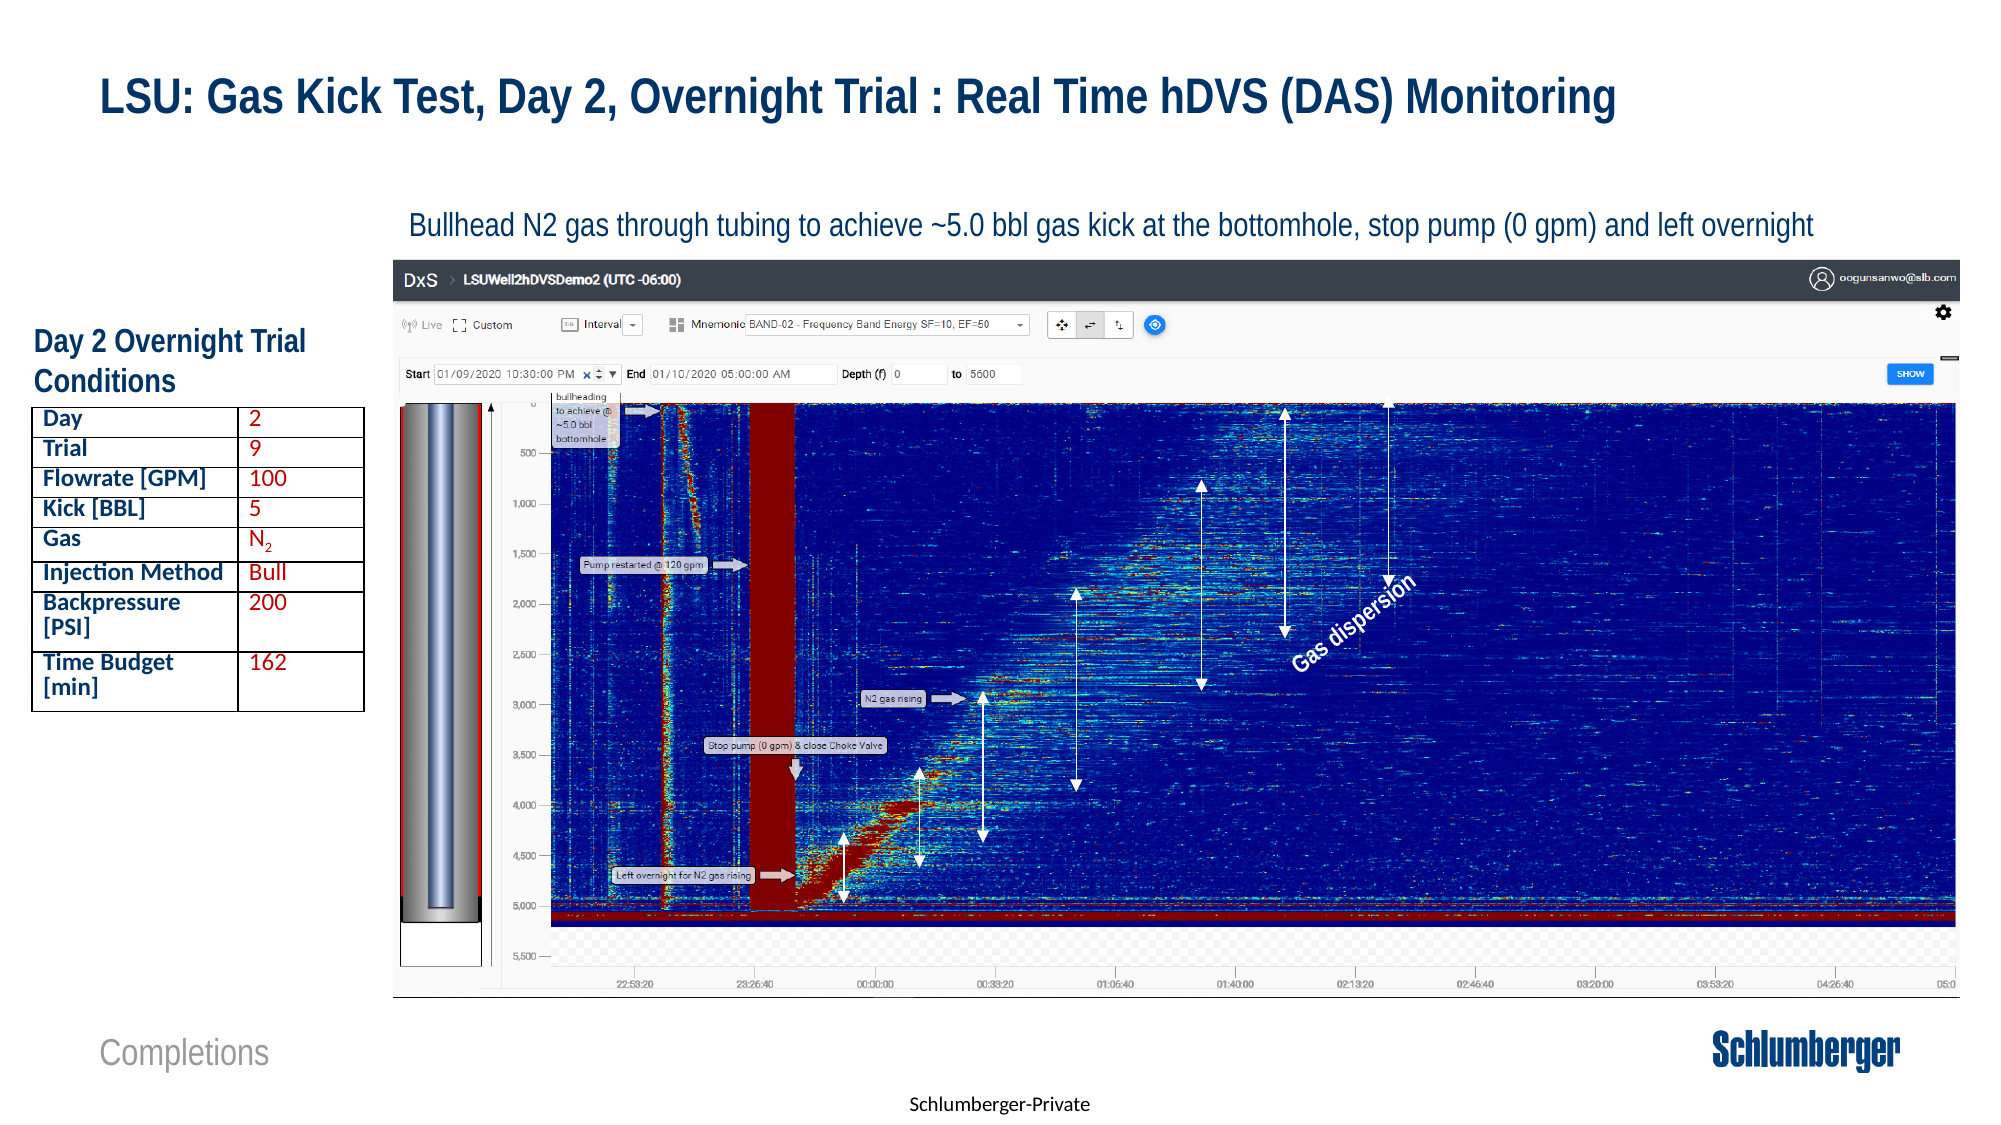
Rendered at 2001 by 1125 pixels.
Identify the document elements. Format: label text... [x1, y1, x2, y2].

text_box Bullhead N2 gas through tubing to achieve ~5.0 bbl gas kick at the bottomhole, stop pump (0 gpm) and left overnight [393, 195, 1832, 251]
table_cell Backpressure [PSI] [33, 593, 237, 651]
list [393, 258, 1960, 999]
table_cell Flowrate [GPM] [33, 468, 237, 497]
table_cell 100 [239, 468, 363, 497]
text_box Day 2 Overnight Trial Conditions [19, 311, 352, 407]
table_cell 9 [239, 438, 363, 467]
table_cell Bull [239, 563, 363, 591]
table_cell Time Budget [min] [33, 653, 237, 711]
table_cell N2 [239, 528, 363, 561]
table_cell Injection Method [33, 563, 237, 591]
table_cell Kick [BBL] [33, 498, 237, 527]
table_header 2 [239, 408, 363, 437]
table_cell Gas [33, 528, 237, 561]
table_cell Trial [33, 438, 237, 467]
table_header Day [33, 408, 237, 437]
table_cell 200 [239, 593, 363, 651]
table_cell 162 [239, 653, 363, 711]
title LSU: Gas Kick Test, Day 2, Overnight Trial : Real Time hDVS (DAS) Monitoring [84, 0, 1916, 188]
table_cell 5 [239, 498, 363, 527]
